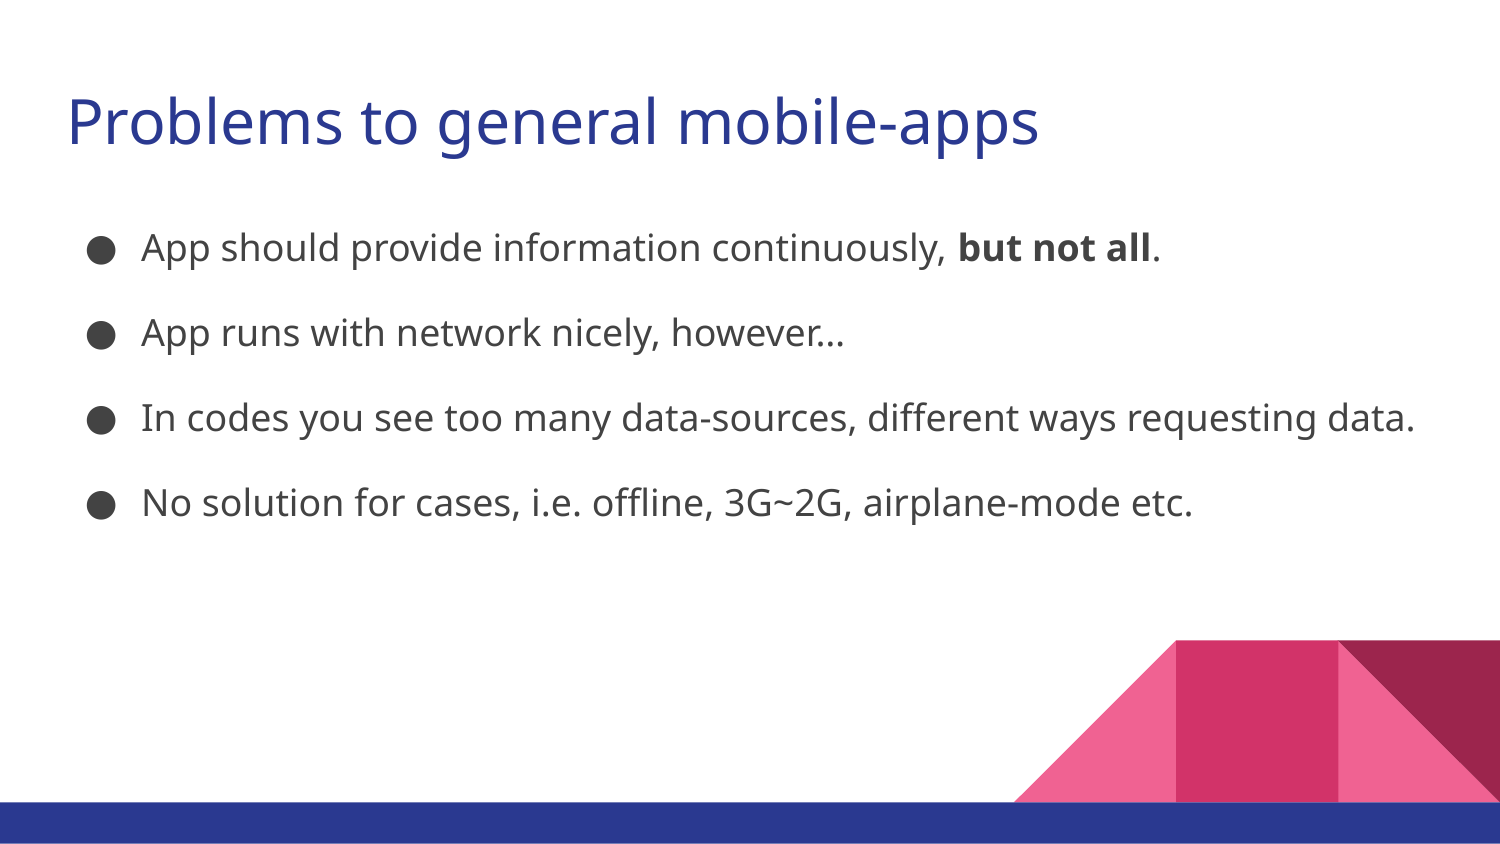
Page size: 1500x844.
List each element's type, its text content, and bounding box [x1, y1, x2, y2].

list App should provide information continuously, but not all. App runs with network nicely, however… In codes you see too many data-sources, different ways requesting data. No solution for cases, i.e. offline, 3G~2G, airplane-mode etc. [51, 201, 1449, 750]
title Problems to general mobile-apps [51, 67, 1449, 167]
